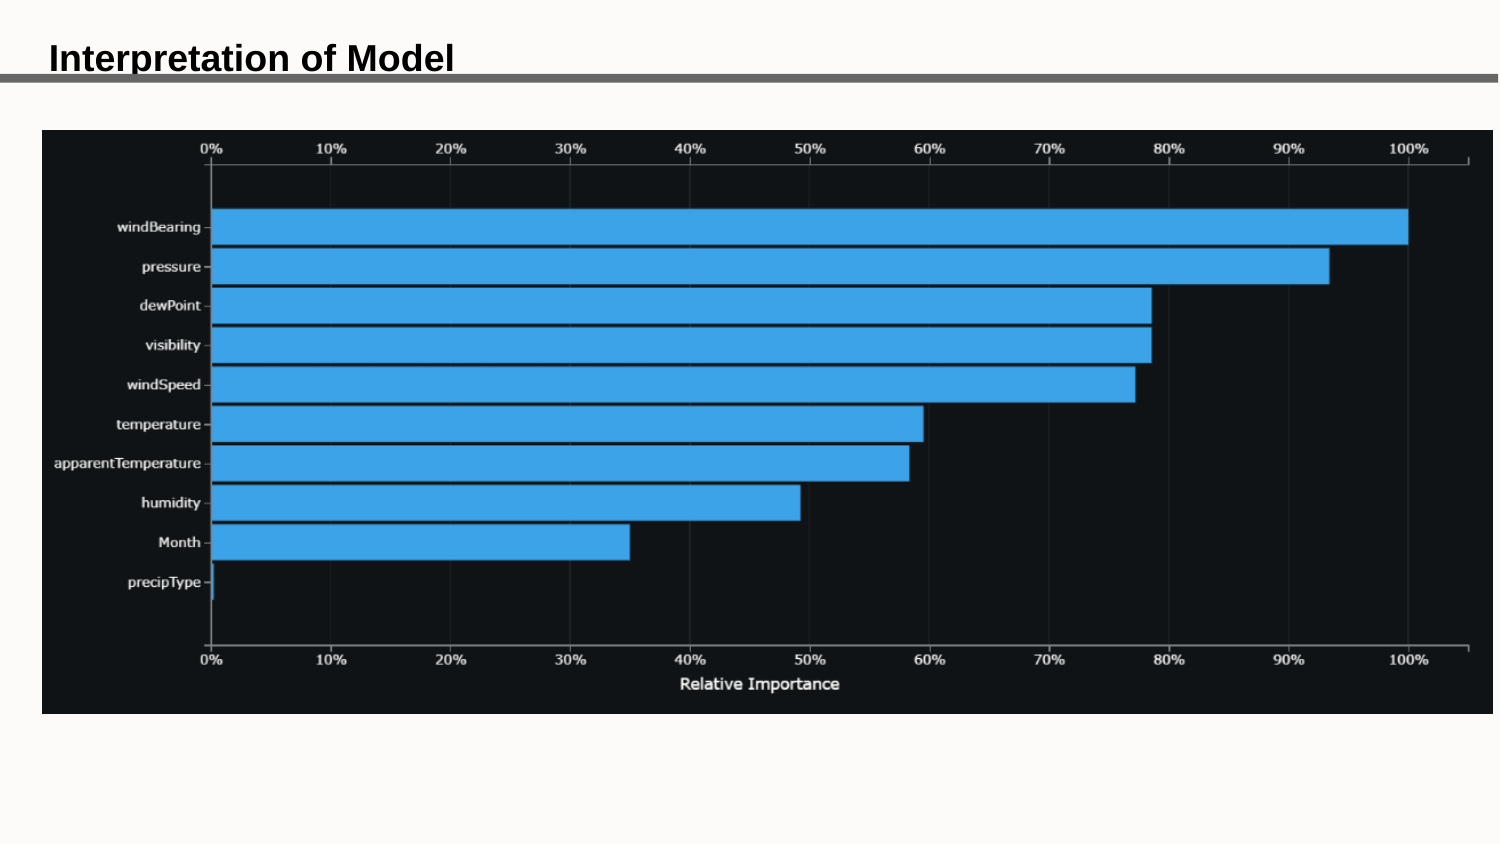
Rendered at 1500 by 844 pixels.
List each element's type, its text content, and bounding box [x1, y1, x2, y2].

text_box Interpretation of Model [33, 19, 504, 73]
picture [42, 129, 1493, 714]
text_box [0, 73, 1499, 83]
